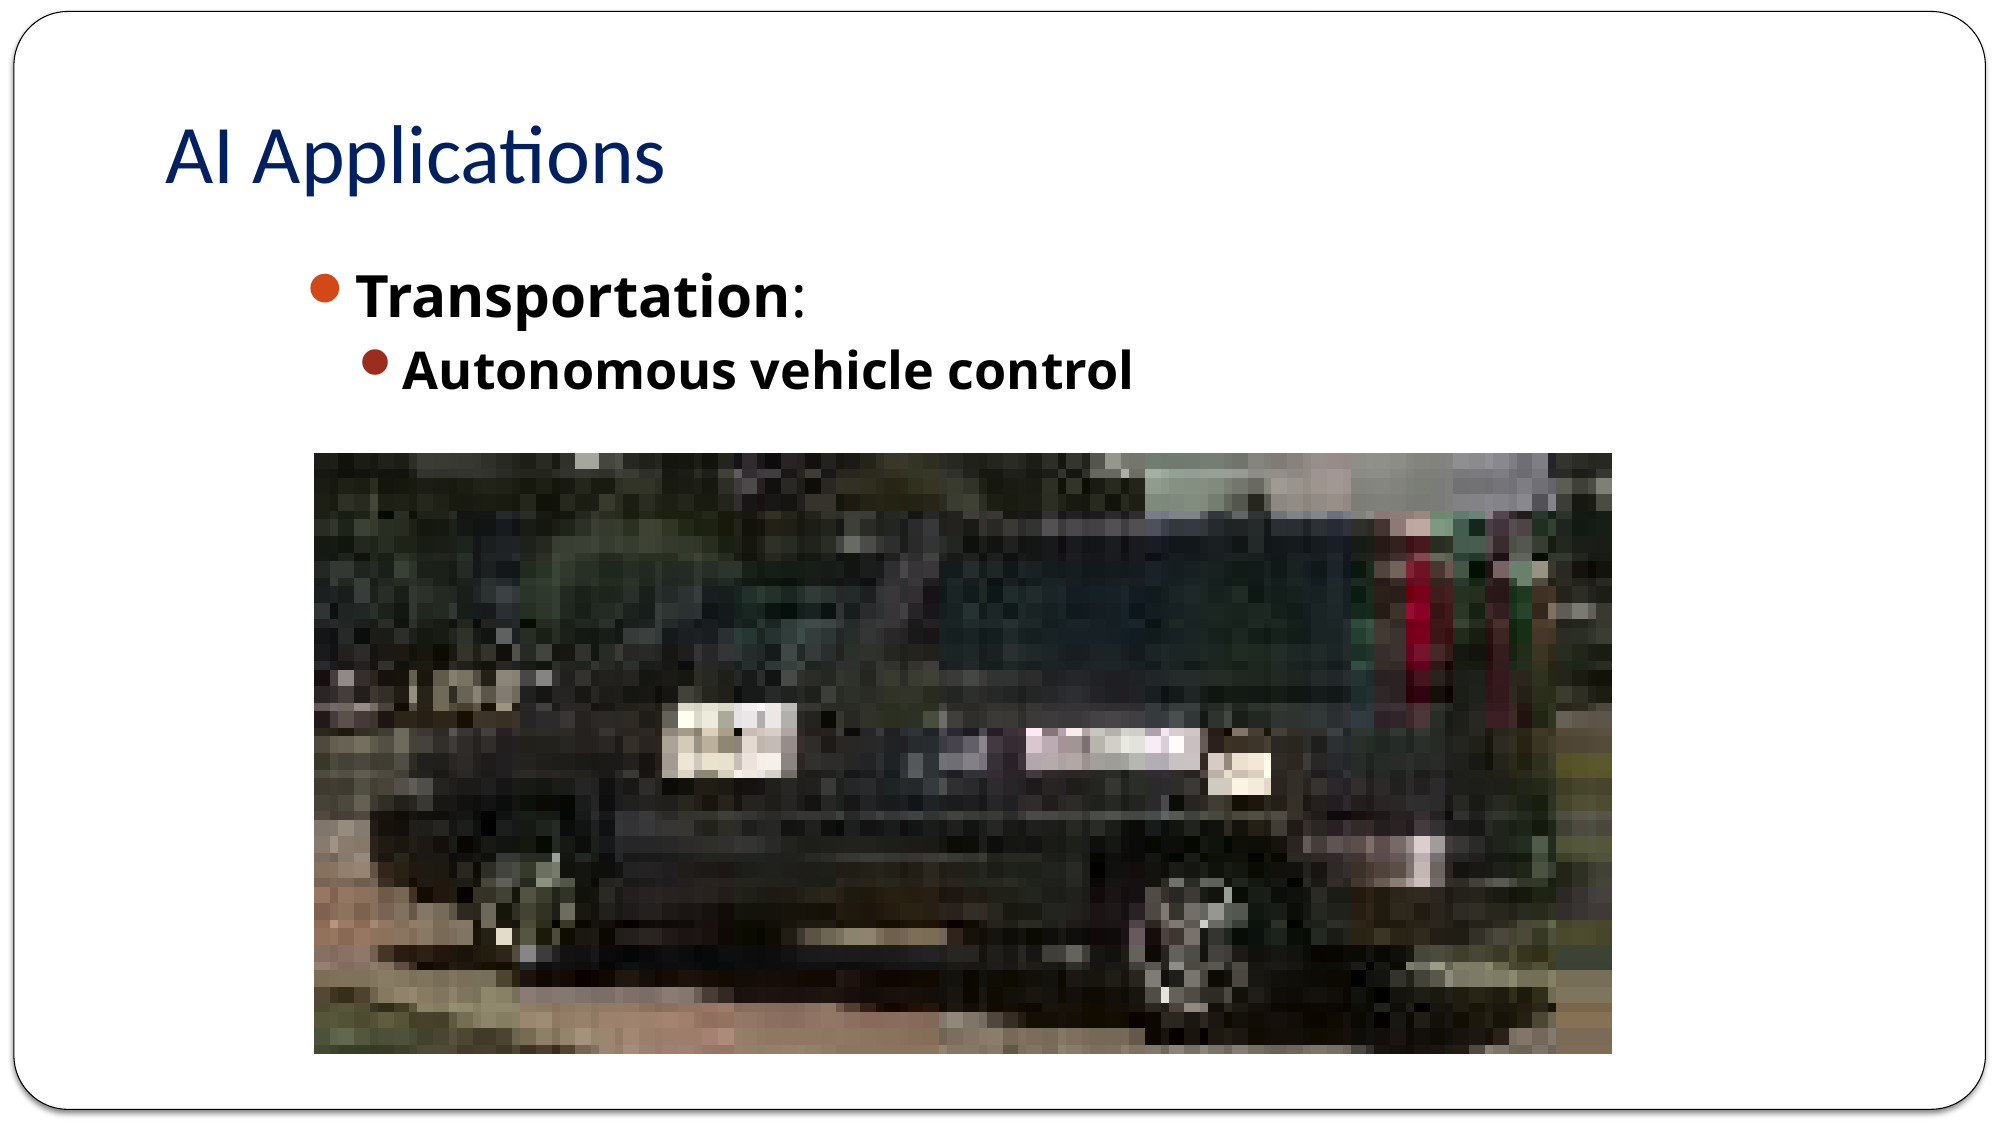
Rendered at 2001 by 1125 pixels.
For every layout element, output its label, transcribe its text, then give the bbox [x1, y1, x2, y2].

list Transportation: Autonomous vehicle control [291, 251, 1255, 477]
title AI Applications [150, 99, 1850, 216]
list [307, 453, 1621, 1054]
